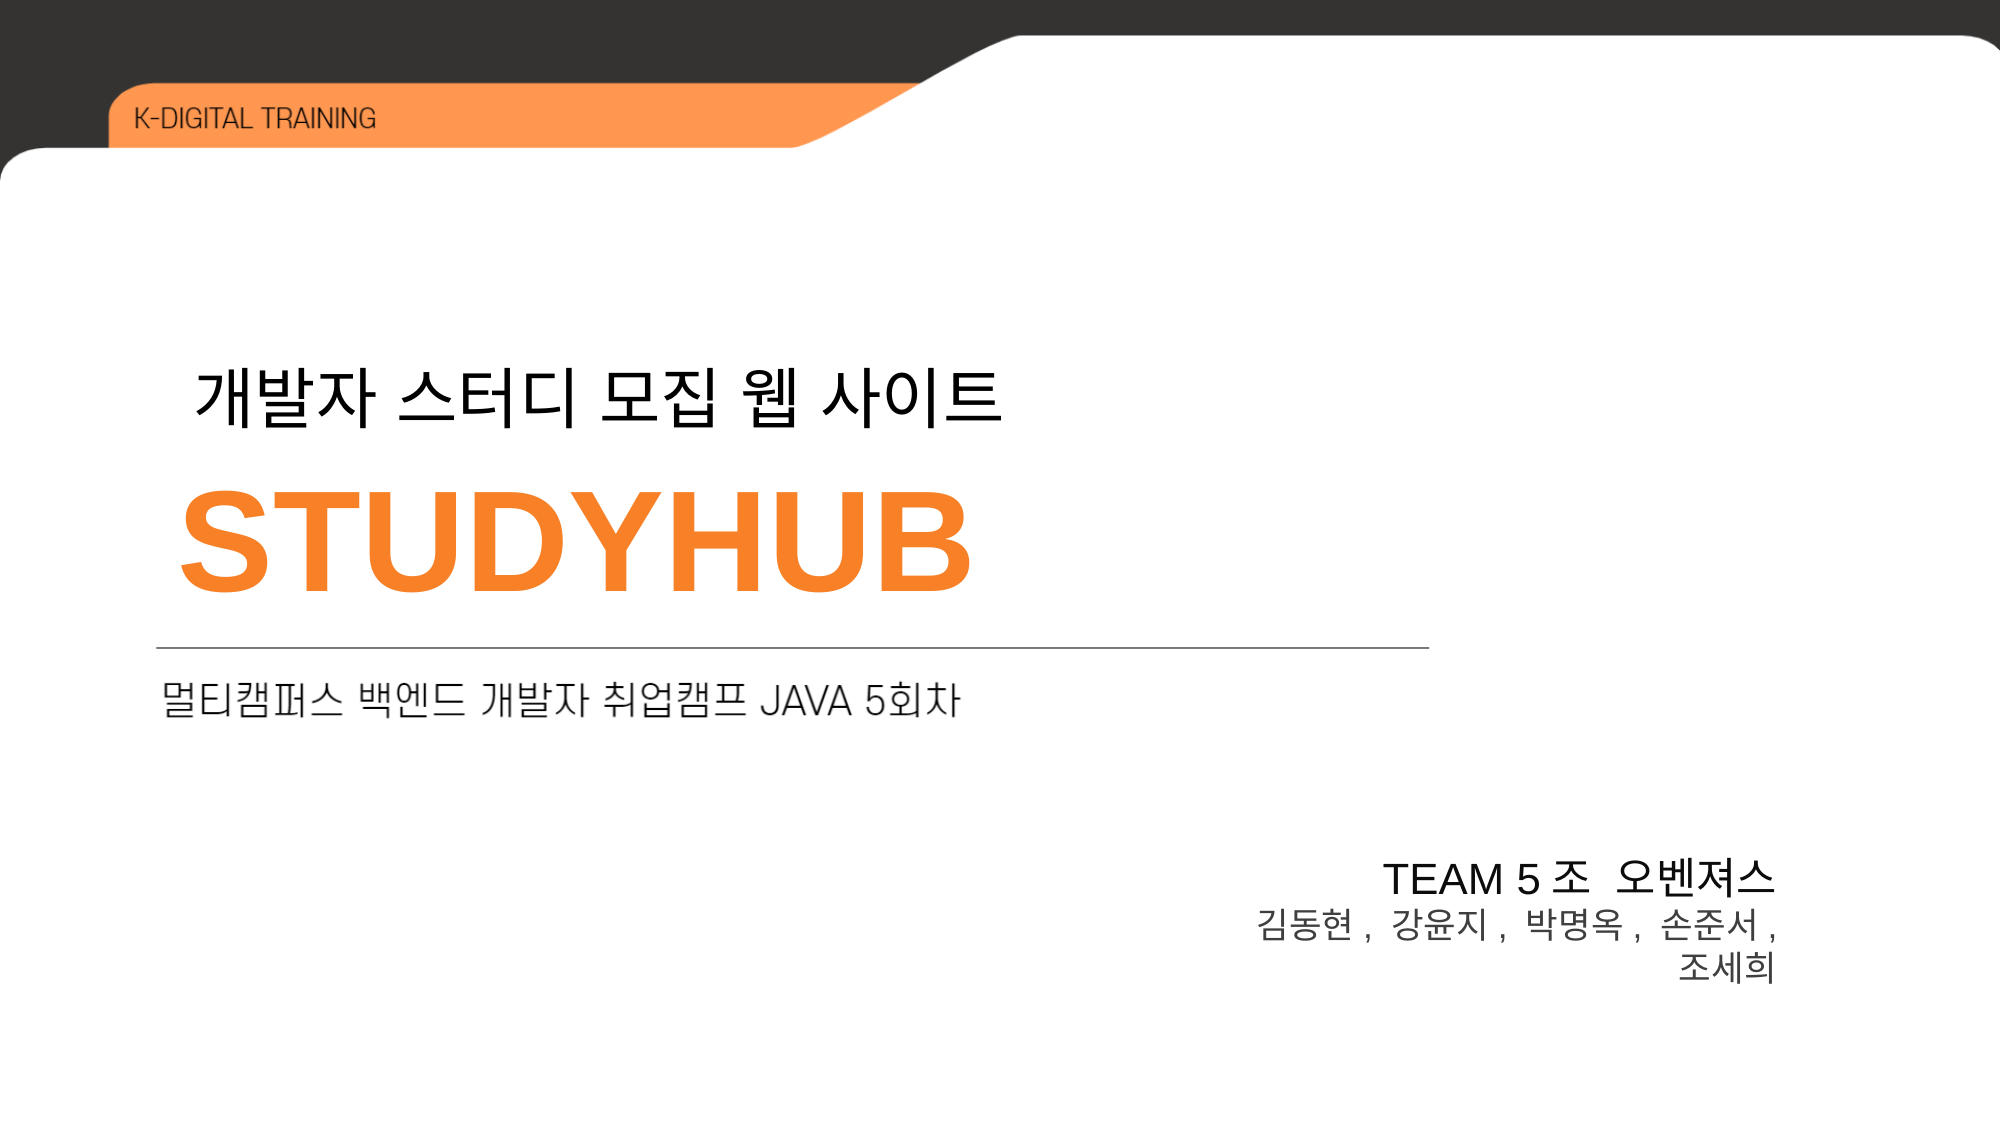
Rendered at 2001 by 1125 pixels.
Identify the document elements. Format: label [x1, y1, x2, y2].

text_box [0, 0, 2000, 1054]
